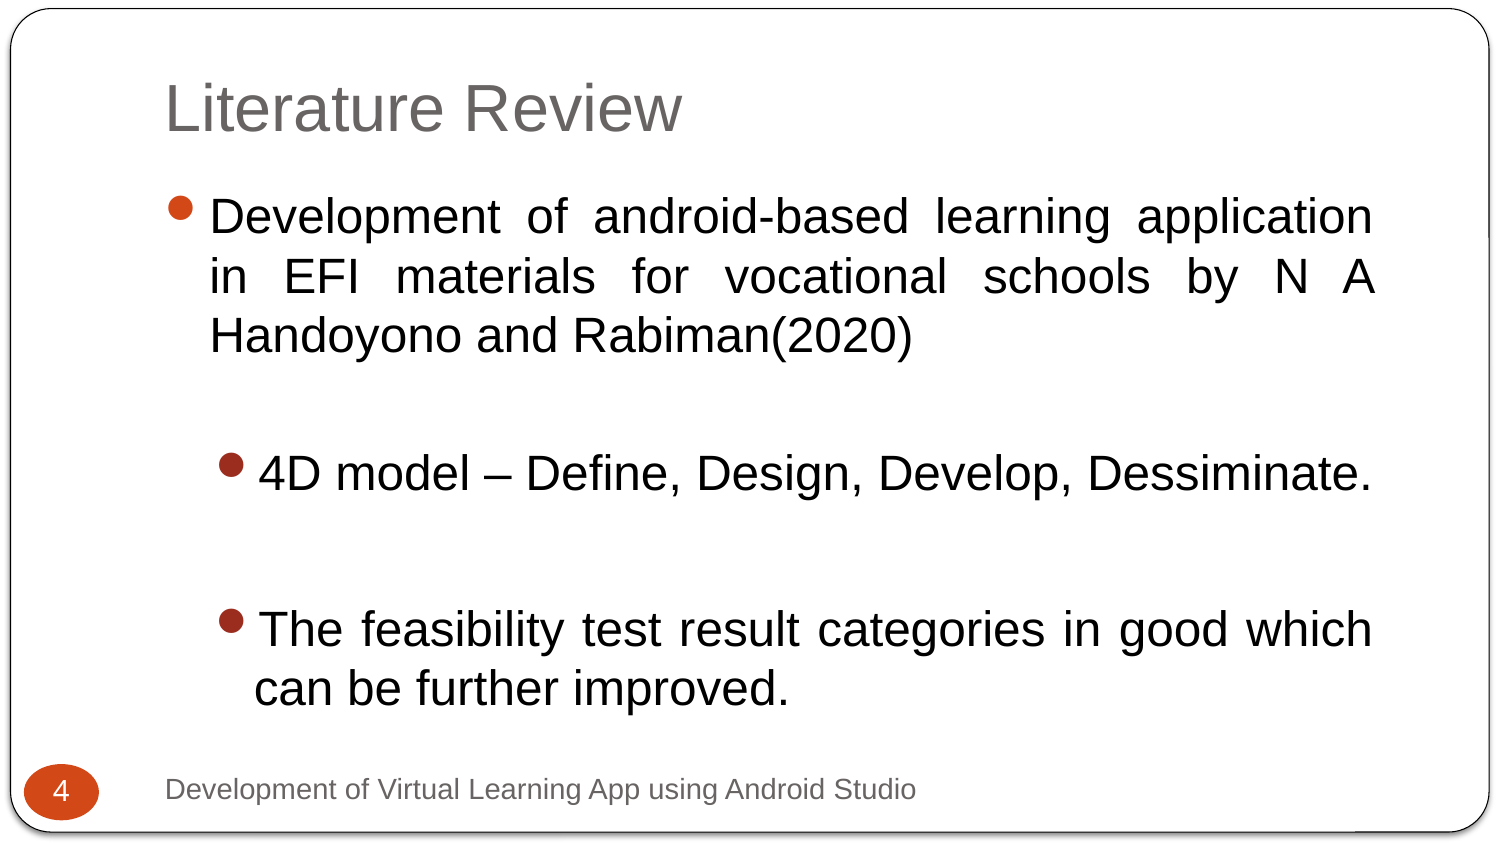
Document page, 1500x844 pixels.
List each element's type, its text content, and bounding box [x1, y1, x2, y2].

footer Development of Virtual Learning App using Android Studio [150, 759, 951, 816]
slide_number 4 [23, 764, 99, 821]
list Development of android-based learning application in EFI materials for vocational schools by N A Handoyono and Rabiman(2020) 4D model – Define, Design, Develop, Dessiminate. The feasibility test result categories in good which can be further improved. [150, 176, 1388, 740]
title Literature Review [150, 33, 1425, 160]
